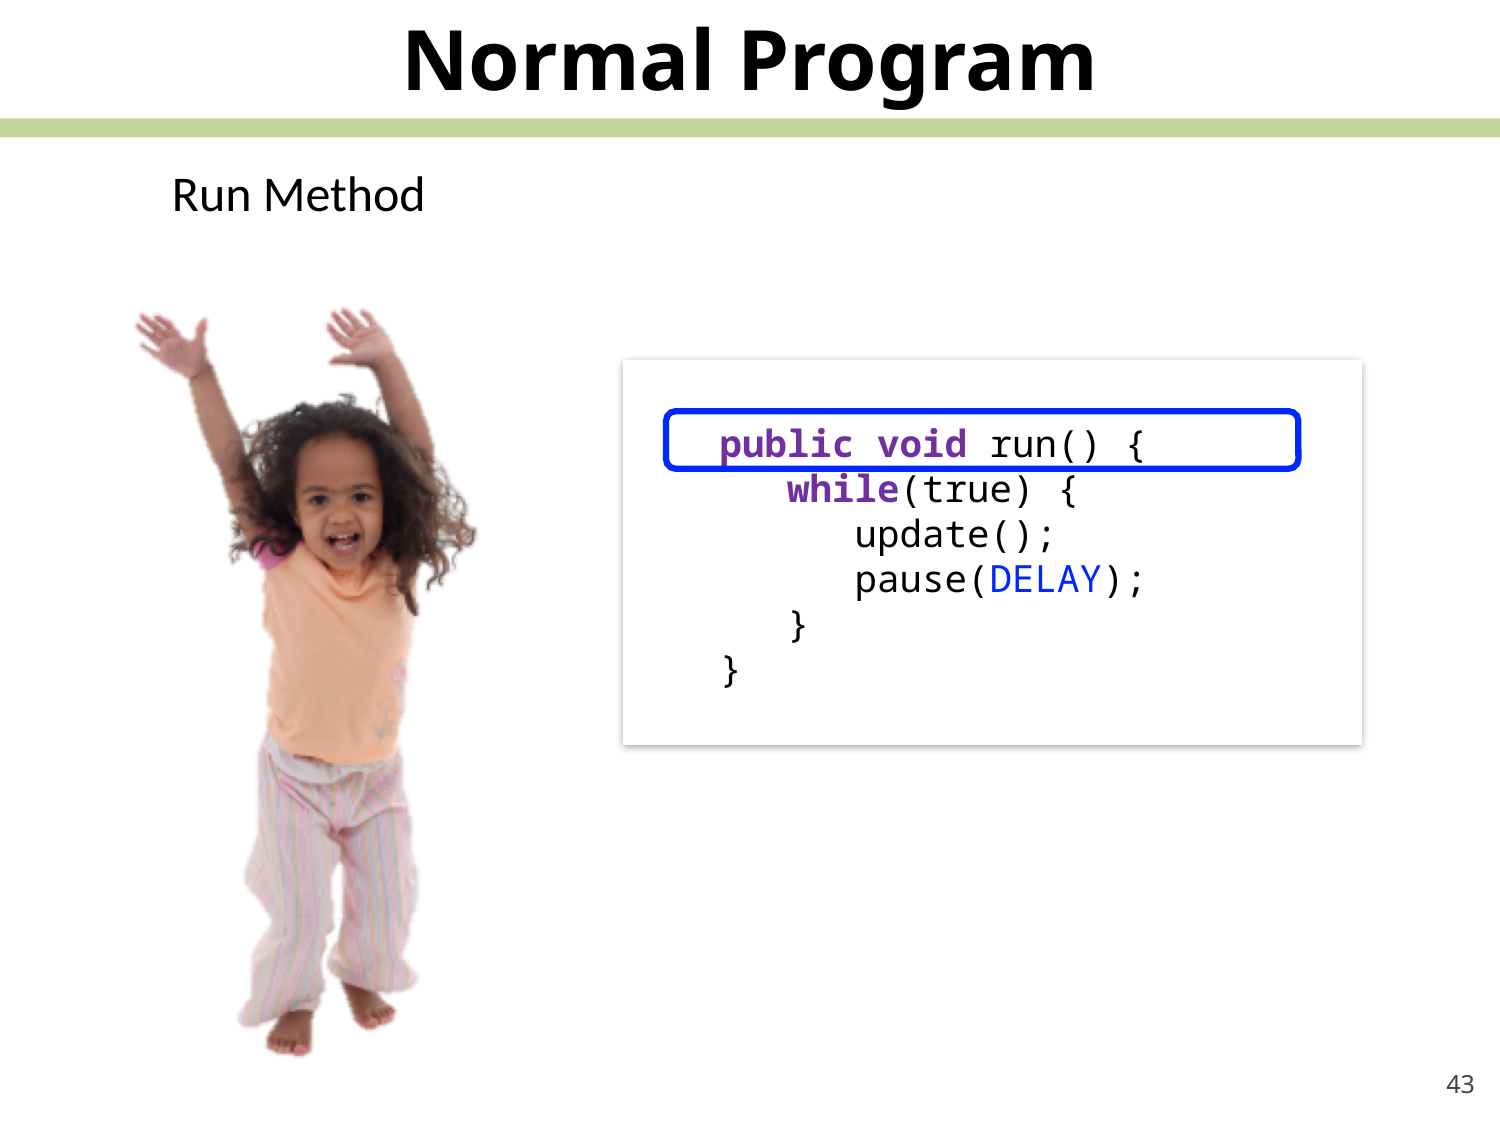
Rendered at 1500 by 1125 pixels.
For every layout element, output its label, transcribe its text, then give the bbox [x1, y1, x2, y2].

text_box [672, 374, 1348, 734]
text_box Normal Program [0, 0, 1500, 120]
picture [40, 185, 672, 1125]
text_box Run Method [157, 154, 441, 185]
